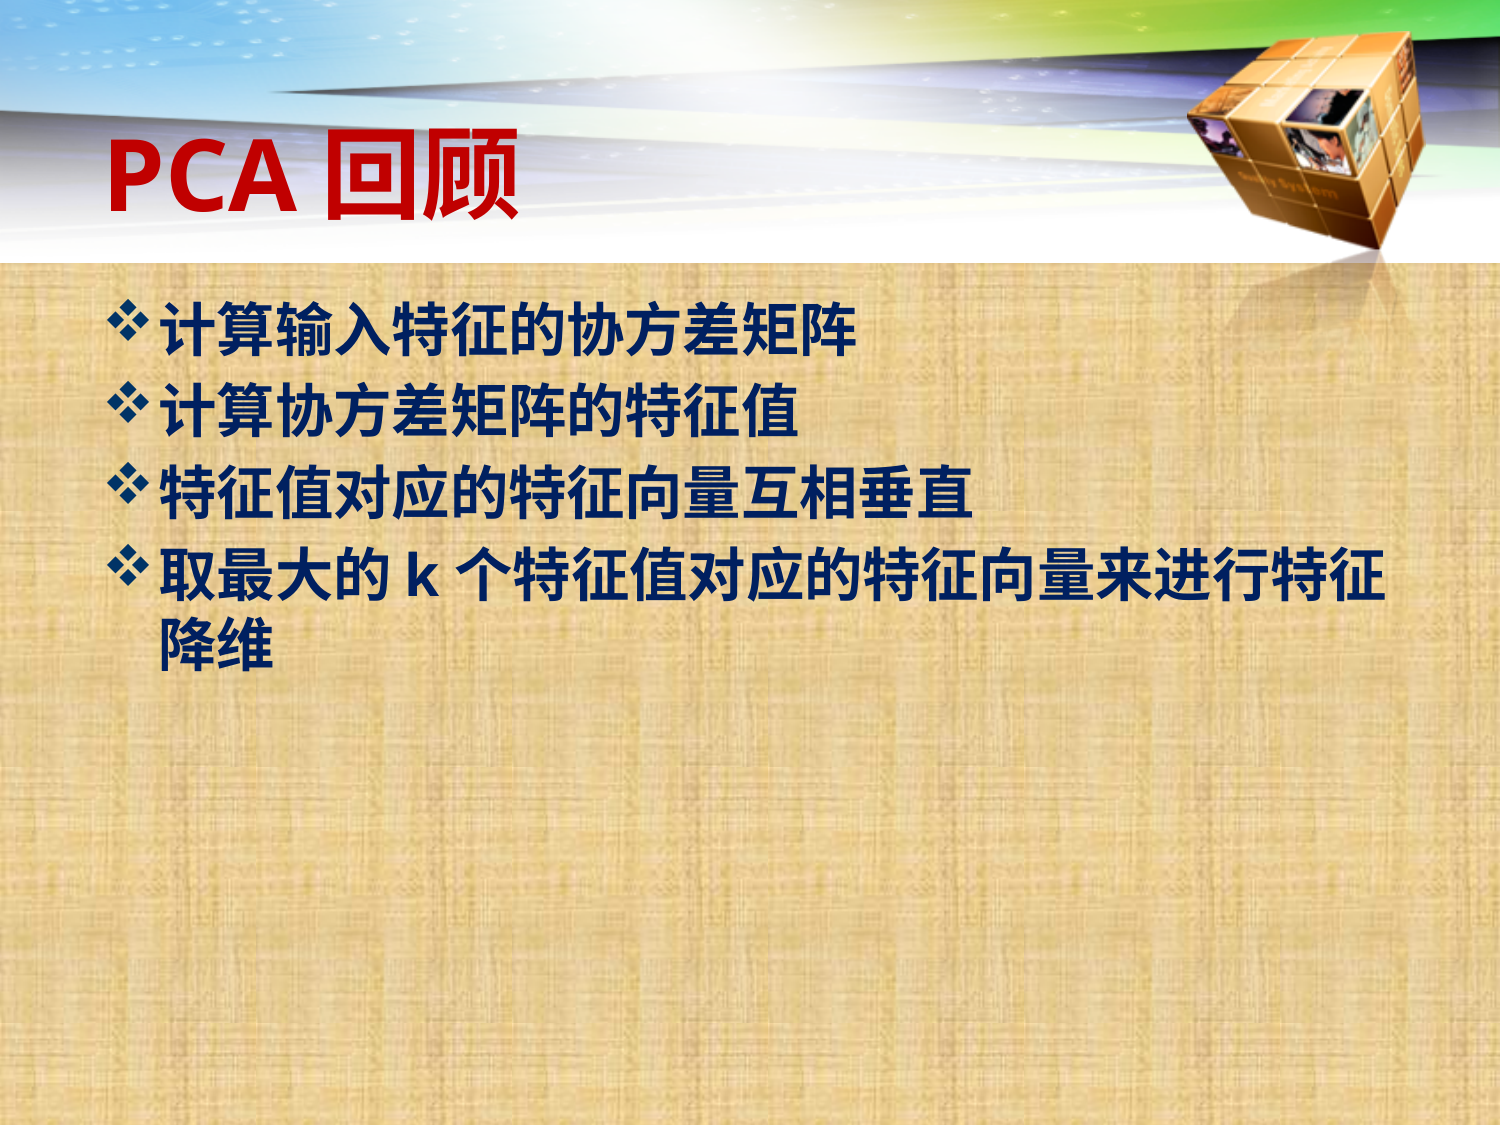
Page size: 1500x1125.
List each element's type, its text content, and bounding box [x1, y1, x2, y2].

title PCA回顾 [87, 99, 1138, 244]
picture [0, 0, 1500, 1125]
list 计算输入特征的协方差矩阵 计算协方差矩阵的特征值 特征值对应的特征向量互相垂直 取最大的k个特征值对应的特征向量来进行特征降维 [87, 285, 1436, 1059]
